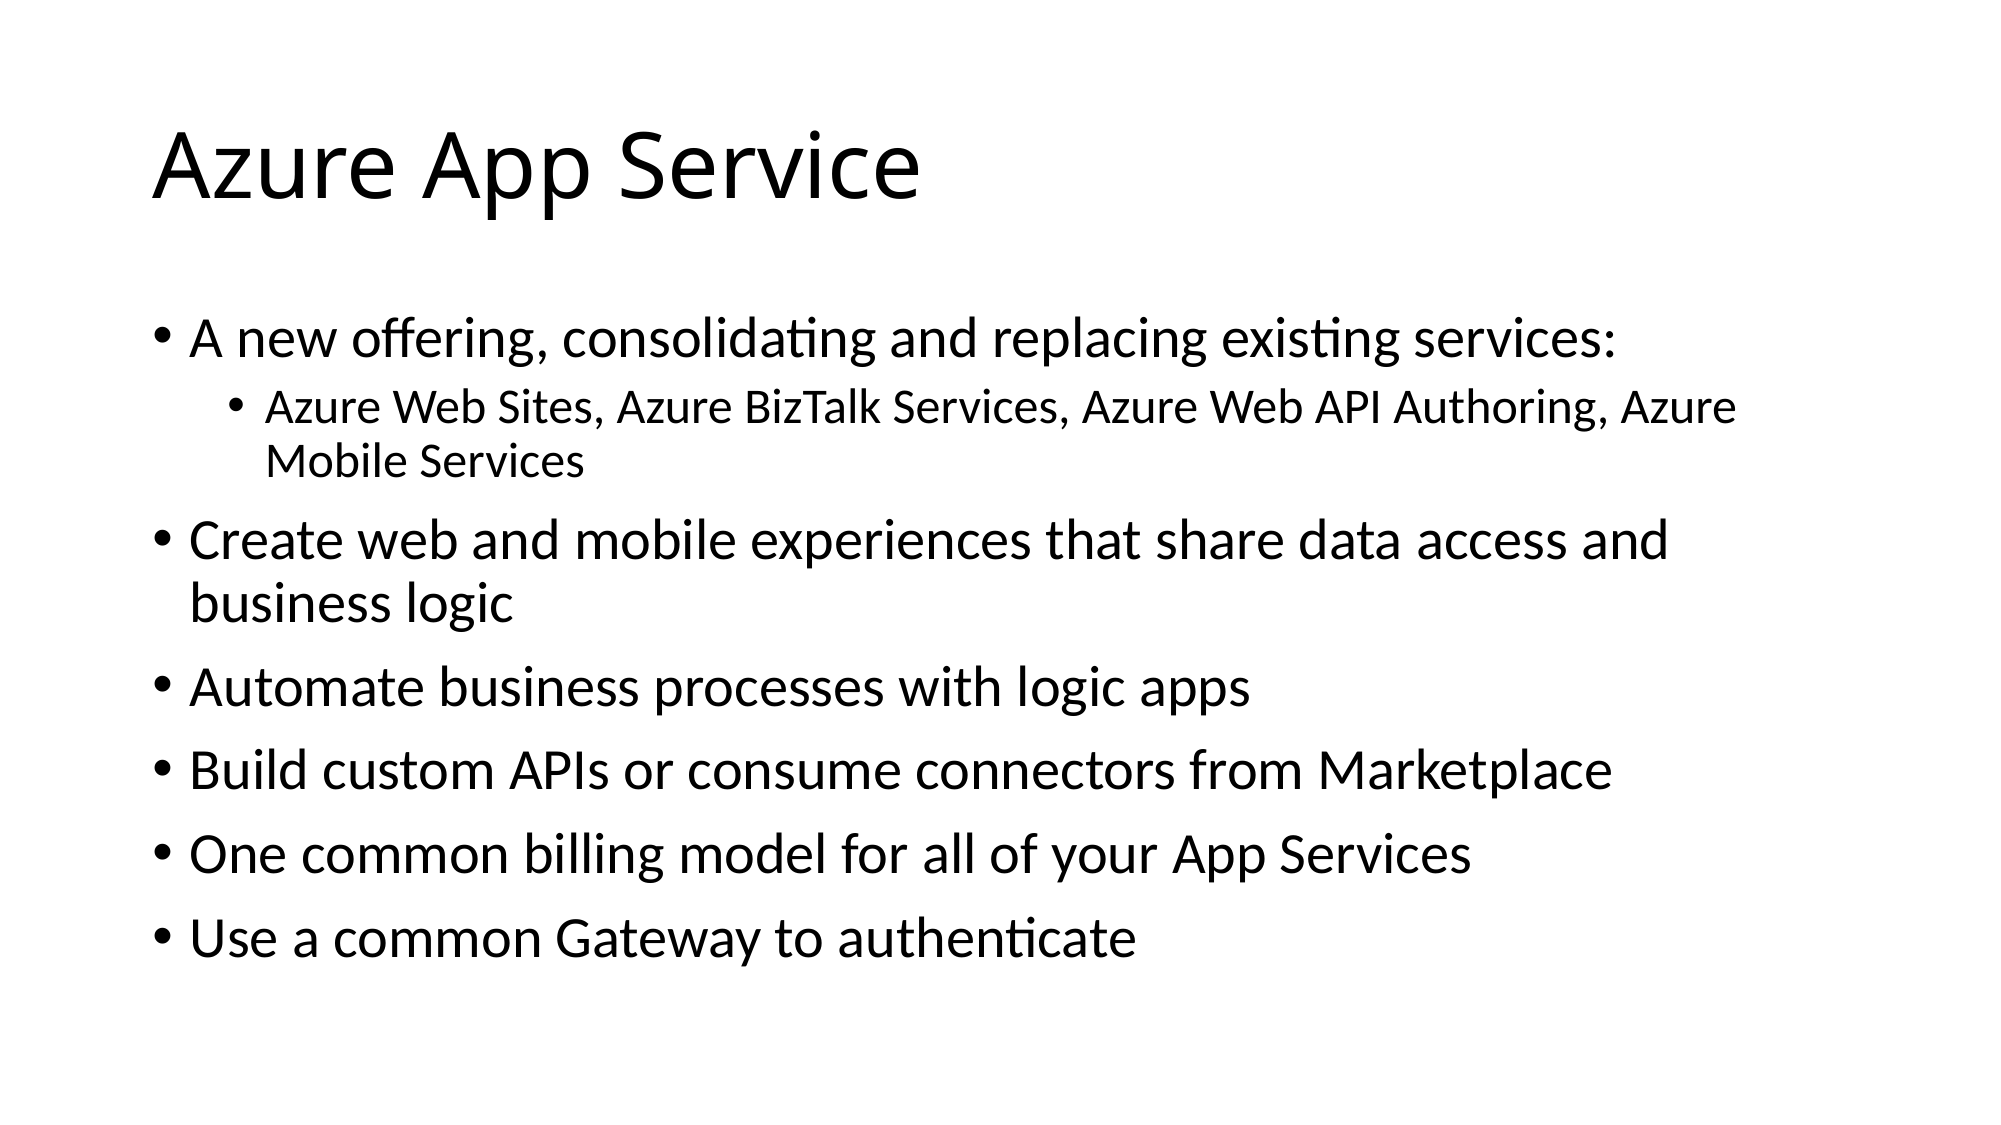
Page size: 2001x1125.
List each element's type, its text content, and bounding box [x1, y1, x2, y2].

title Azure App Service [137, 59, 1863, 278]
list A new offering, consolidating and replacing existing services: Azure Web Sites, Azure BizTalk Services, Azure Web API Authoring, Azure Mobile Services Create web and mobile experiences that share data access and business logic Automate business processes with logic apps Build custom APIs or consume connectors from Marketplace One common billing model for all of your App Services Use a common Gateway to authenticate [137, 299, 1863, 1014]
